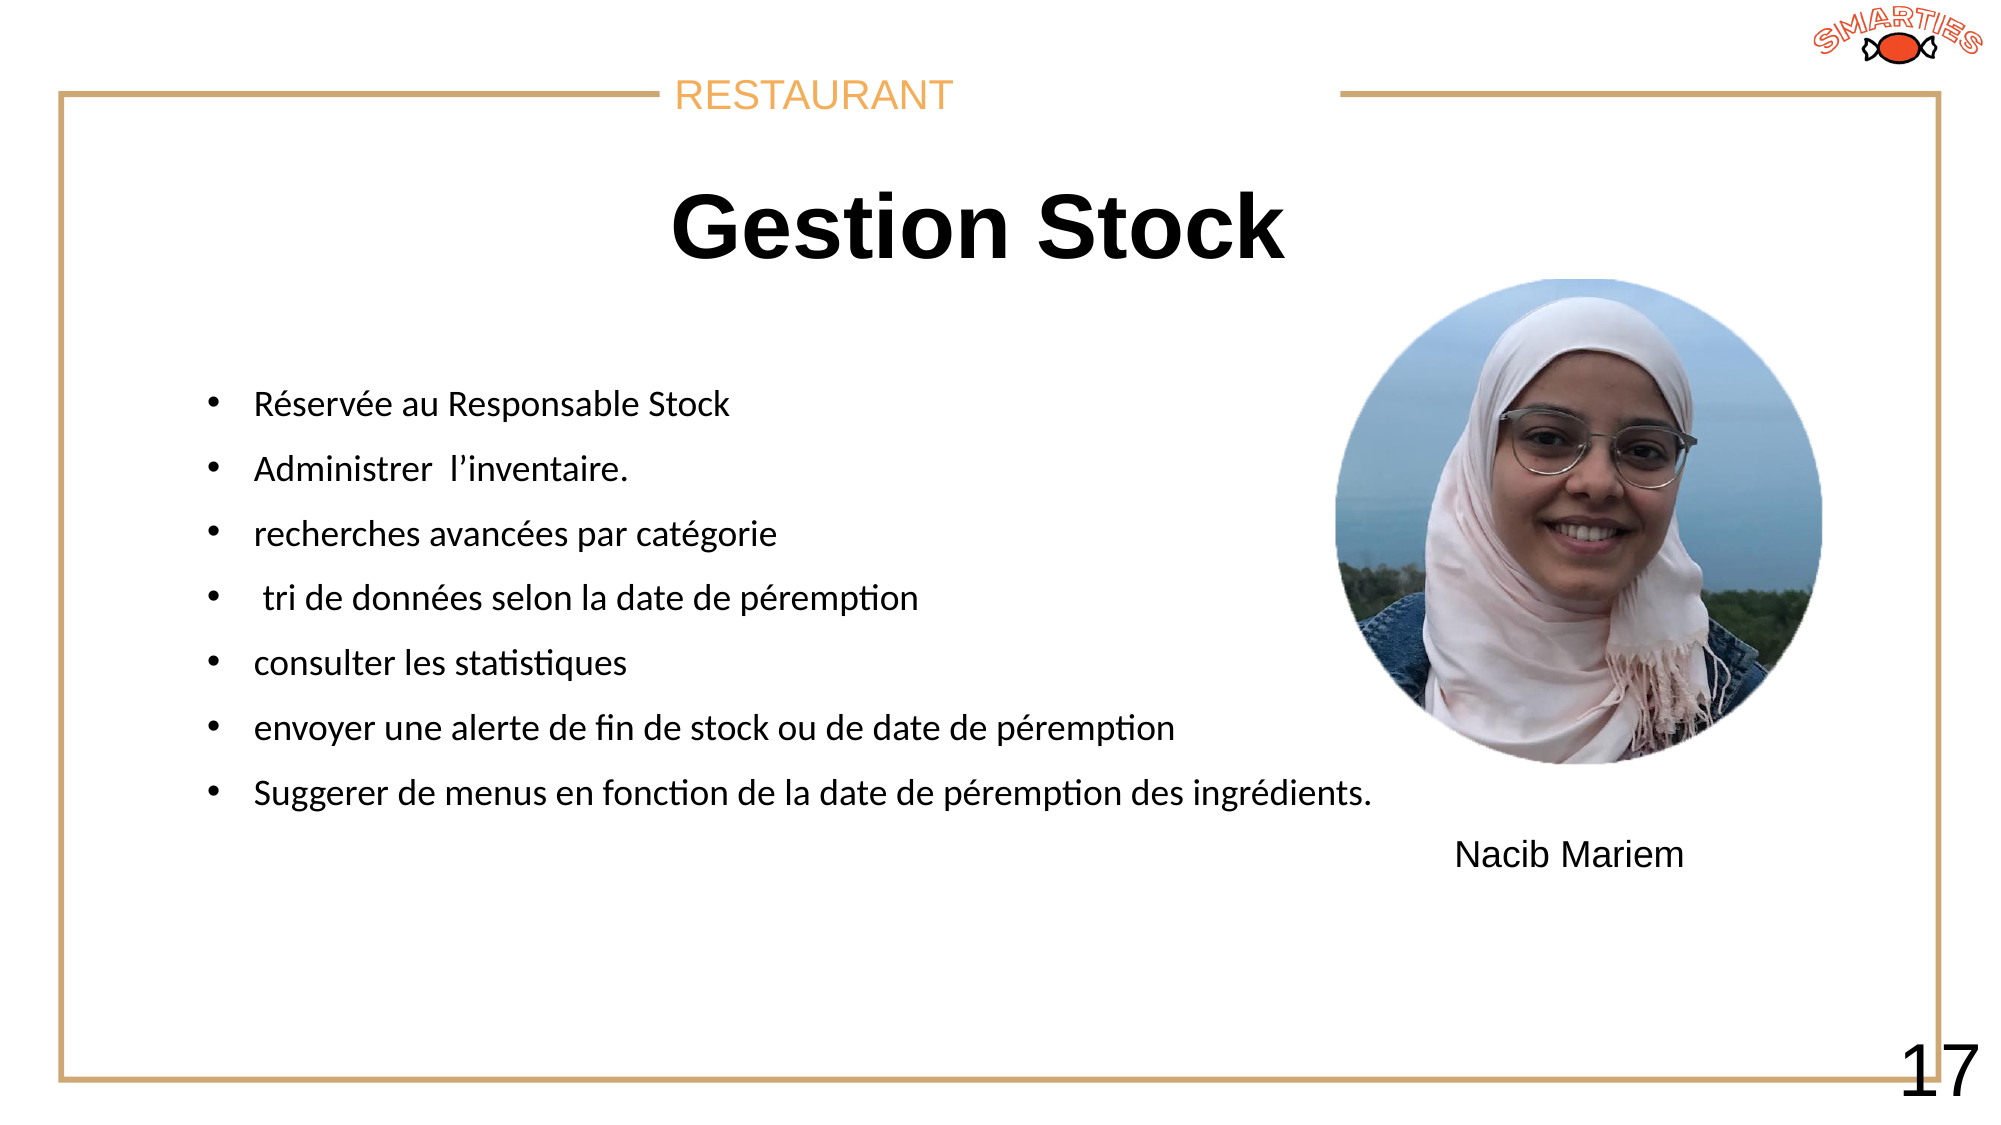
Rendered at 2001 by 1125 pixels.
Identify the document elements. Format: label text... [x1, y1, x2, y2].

text_box Gestion Stock [327, 159, 1631, 285]
text_box Réservée au Responsable Stock Administrer l’inventaire. recherches avancées par catégorie tri de données selon la date de péremption consulter les statistiques envoyer une alerte de fin de stock ou de date de péremption Suggerer de menus en fonction de la date de péremption des ingrédients. [192, 368, 1416, 820]
text_box 17 [1861, 1013, 2000, 1119]
text_box Nacib Mariem [1439, 822, 1700, 883]
text_box RESTAURANT [659, 60, 1341, 126]
picture [1329, 279, 1825, 773]
picture [1805, 0, 1990, 69]
